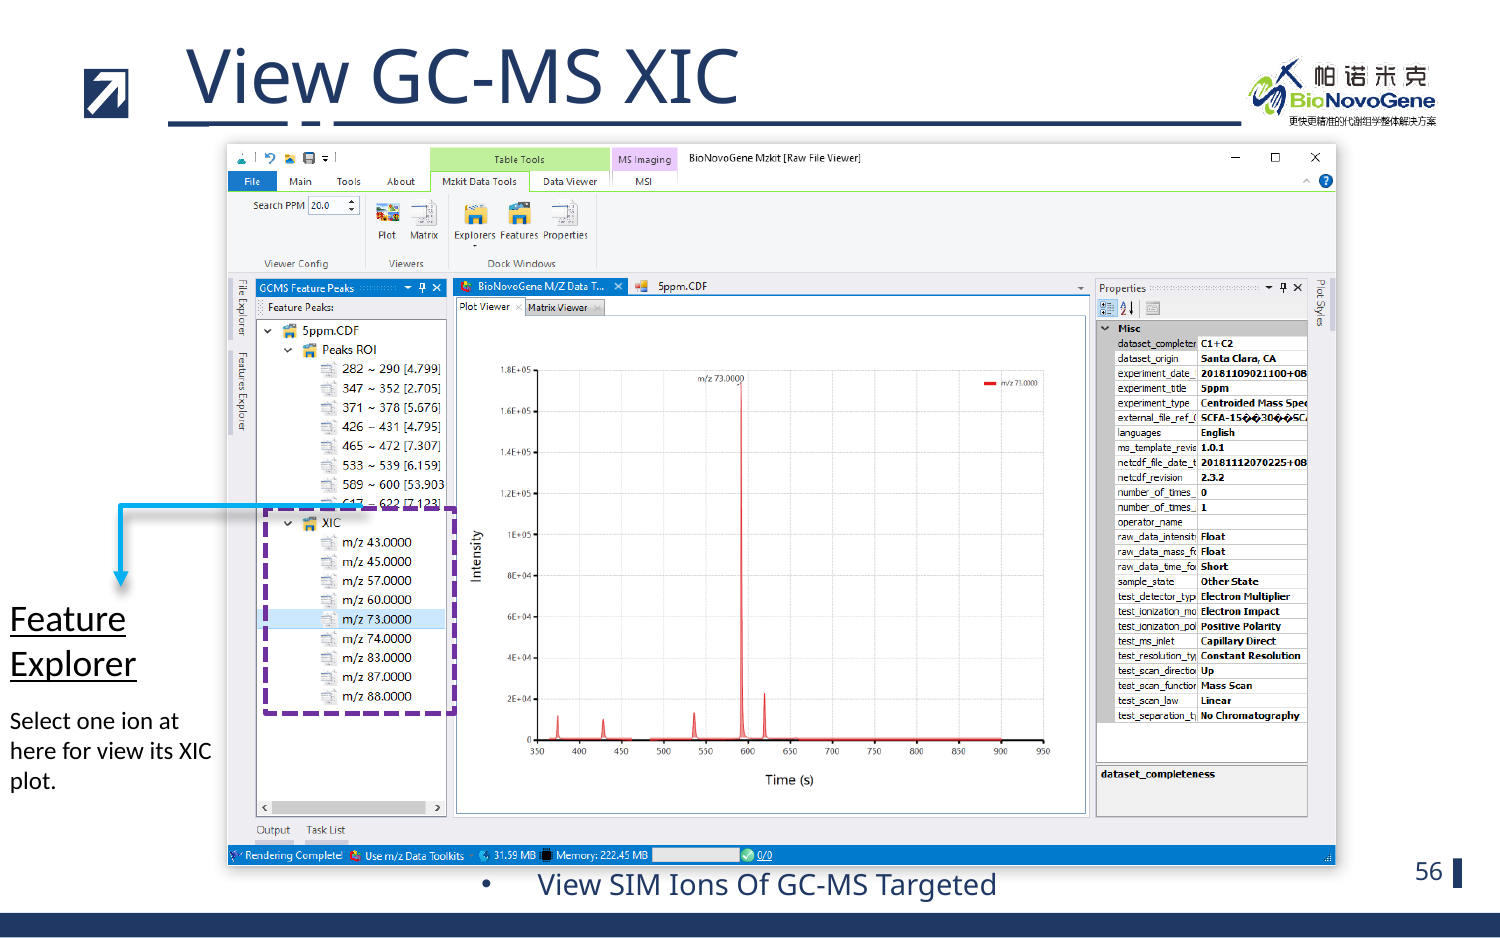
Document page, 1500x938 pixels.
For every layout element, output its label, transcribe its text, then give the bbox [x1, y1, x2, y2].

title View GC-MS XIC [171, 19, 1140, 127]
text_box Feature Explorer Select one ion at here for view its XIC plot. [0, 586, 204, 802]
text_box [201, 427, 281, 668]
picture [209, 55, 1444, 883]
list View SIM Ions Of GC-MS Targeted [466, 891, 1058, 918]
